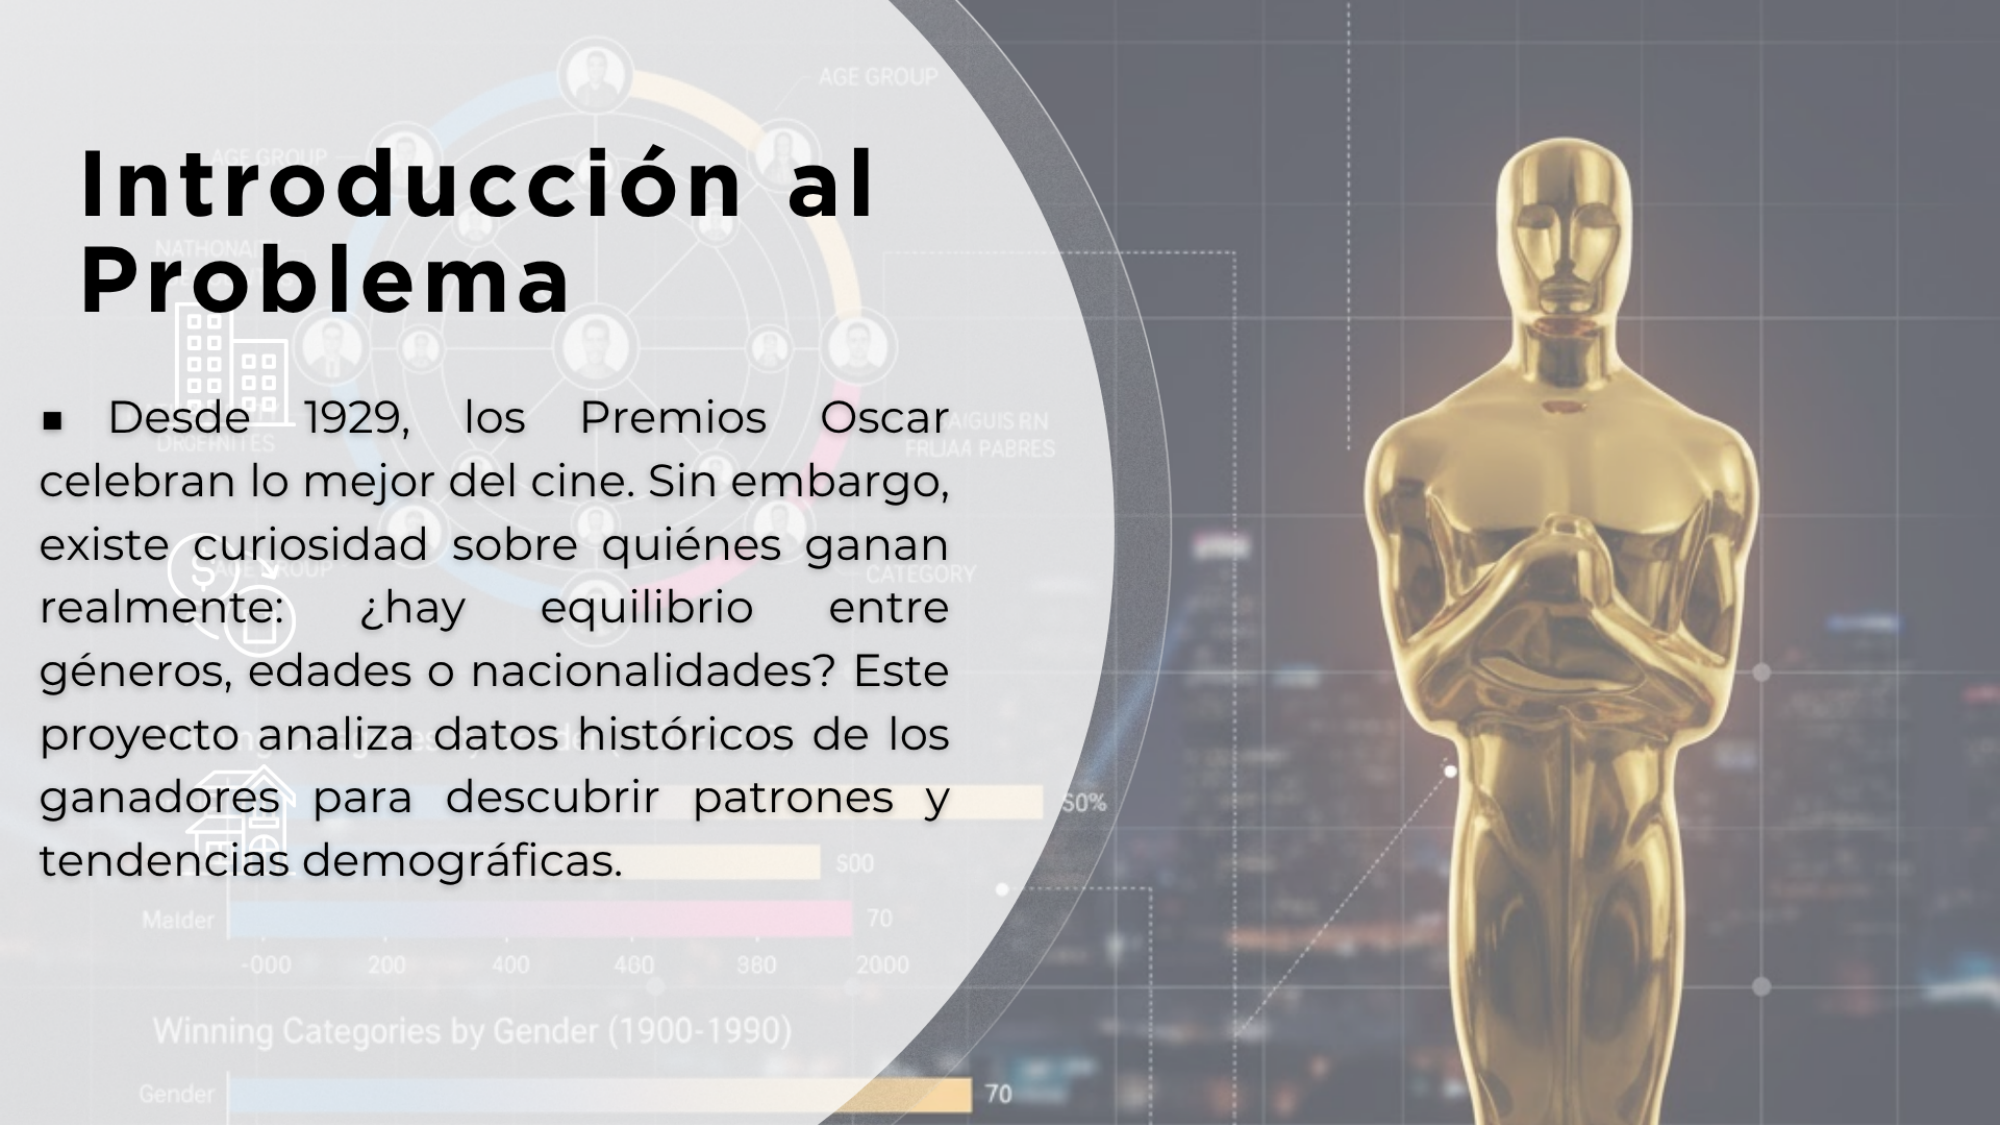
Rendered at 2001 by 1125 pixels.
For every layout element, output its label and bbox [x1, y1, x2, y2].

list [0, 0, 2000, 1125]
